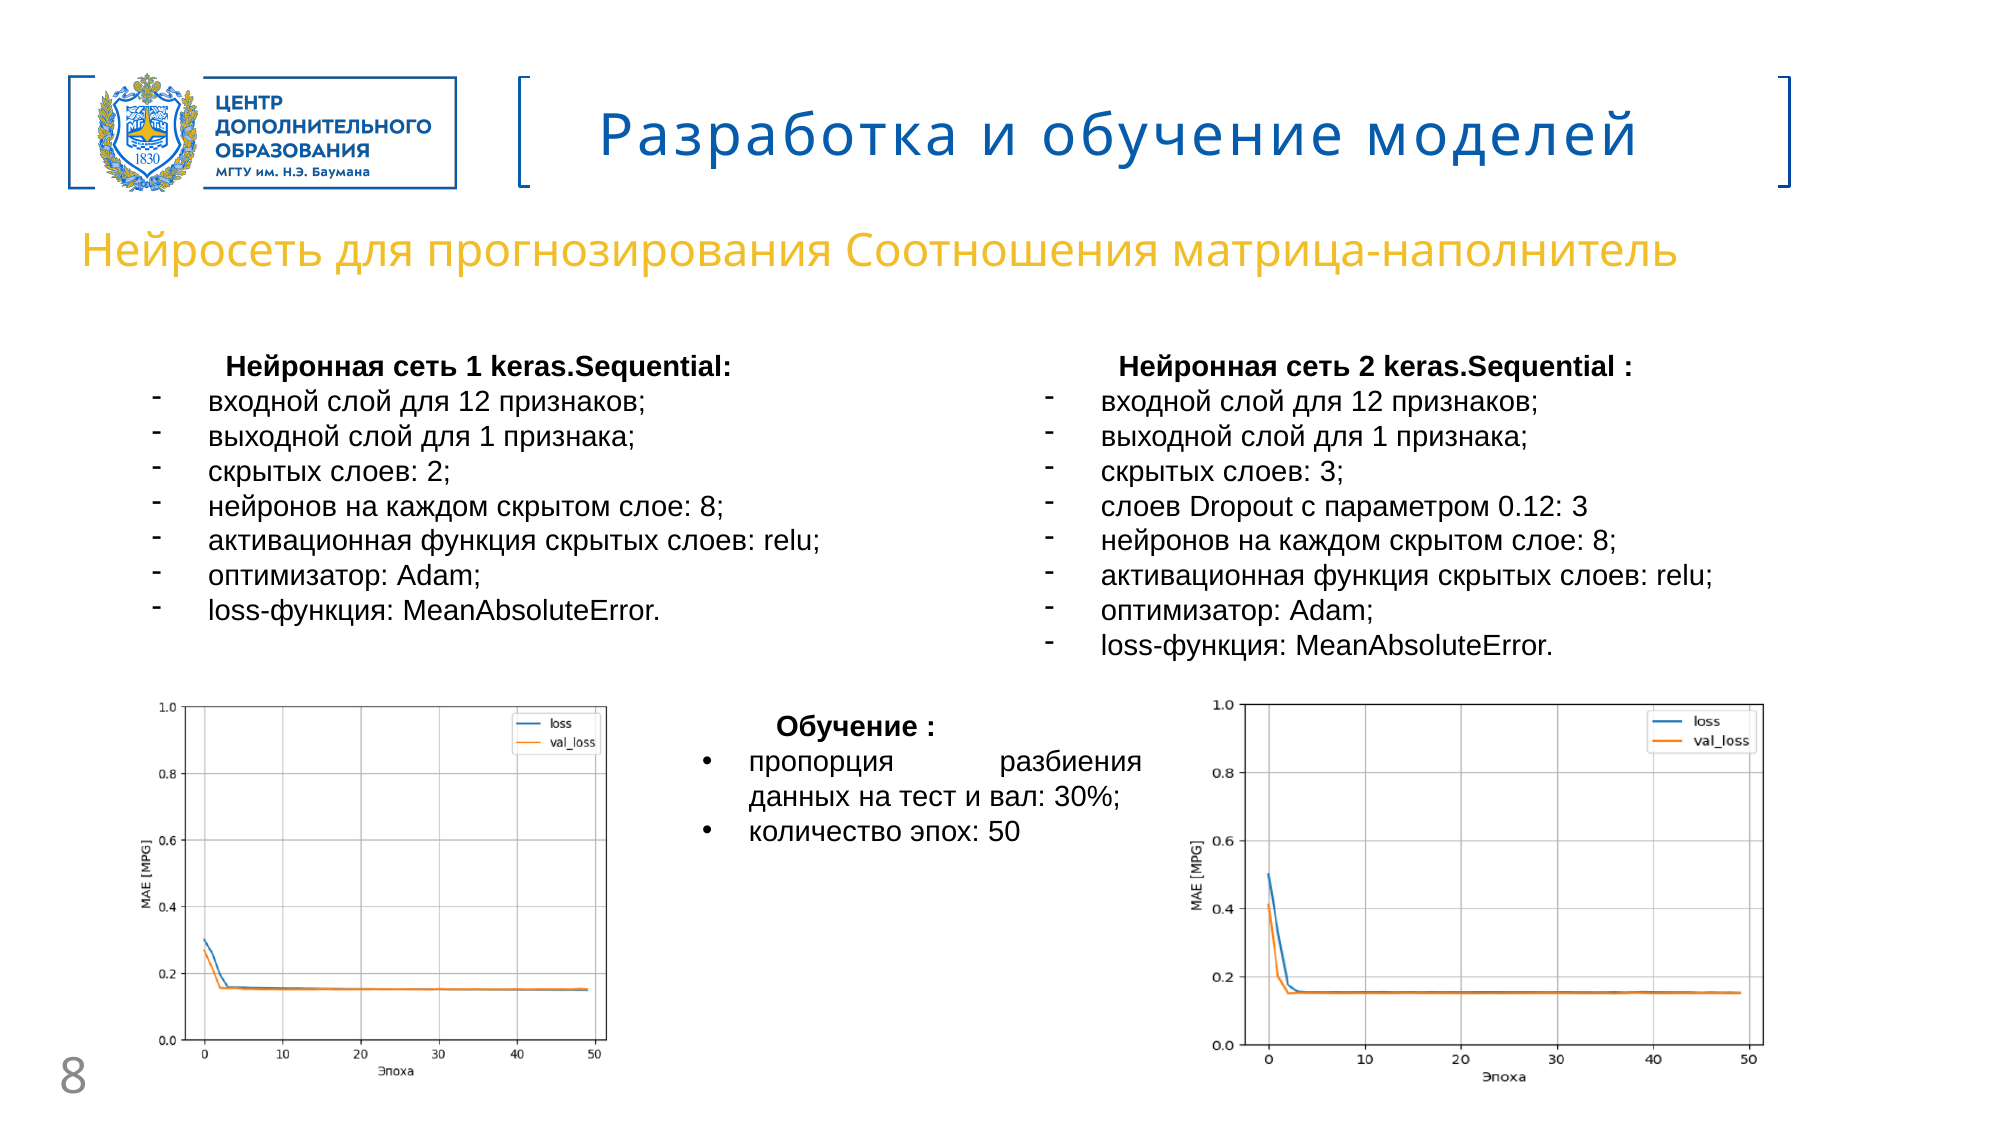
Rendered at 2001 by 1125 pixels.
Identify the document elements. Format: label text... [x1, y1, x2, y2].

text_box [519, 76, 1791, 187]
text_box Обучение : пропорция разбиения данных на тест и вал: 30%; количество эпох: 50 [687, 699, 1158, 855]
picture [68, 73, 457, 192]
picture [126, 694, 624, 1095]
text_box Нейронная сеть 2 keras.Sequential : входной слой для 12 признаков; выходной слой для 1 признака; скрытых слоев: 3; слоев Dropout с параметром 0.12: 3 нейронов на каждом скрытом слое: 8; активационная функция скрытых слоев: relu; оптимизатор: Adam; loss-функция: MeanAbsoluteError. [1029, 322, 1794, 669]
slide_number 8 [44, 1055, 126, 1101]
list Нейросеть для прогнозирования Соотношения матрица-наполнитель [34, 218, 1897, 318]
text_box Нейронная сеть 1 keras.Sequential: входной слой для 12 признаков; выходной слой для 1 признака; скрытых слоев: 2; нейронов на каждом скрытом слое: 8; активационная функция скрытых слоев: relu; оптимизатор: Adam; loss-функция: MeanAbsoluteError. [137, 322, 924, 634]
picture [1184, 688, 1784, 1089]
